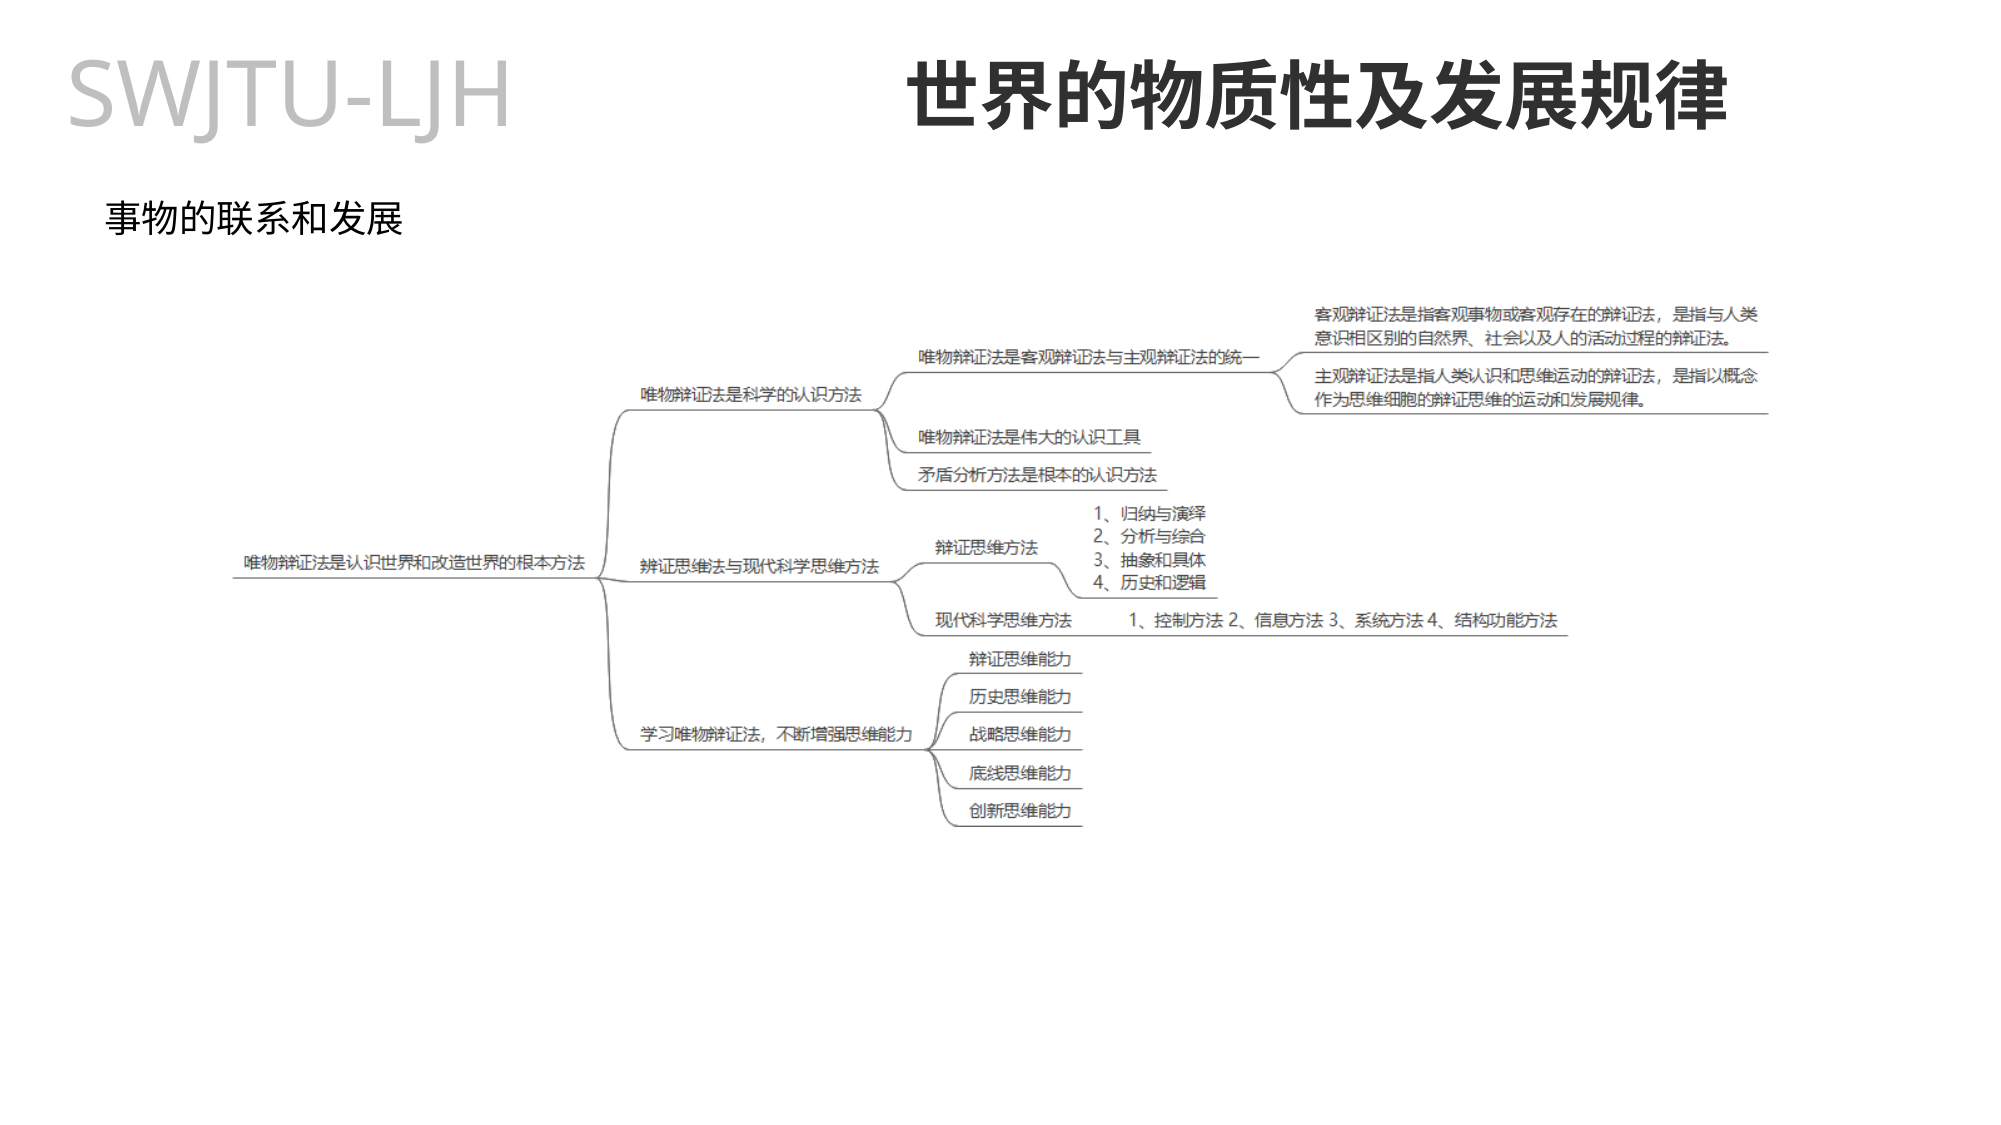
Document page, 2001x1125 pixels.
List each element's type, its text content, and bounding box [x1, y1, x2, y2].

text_box 事物的联系和发展 [89, 187, 420, 248]
text_box 世界的物质性及发展规律 [889, 40, 1820, 146]
picture [231, 298, 1769, 827]
